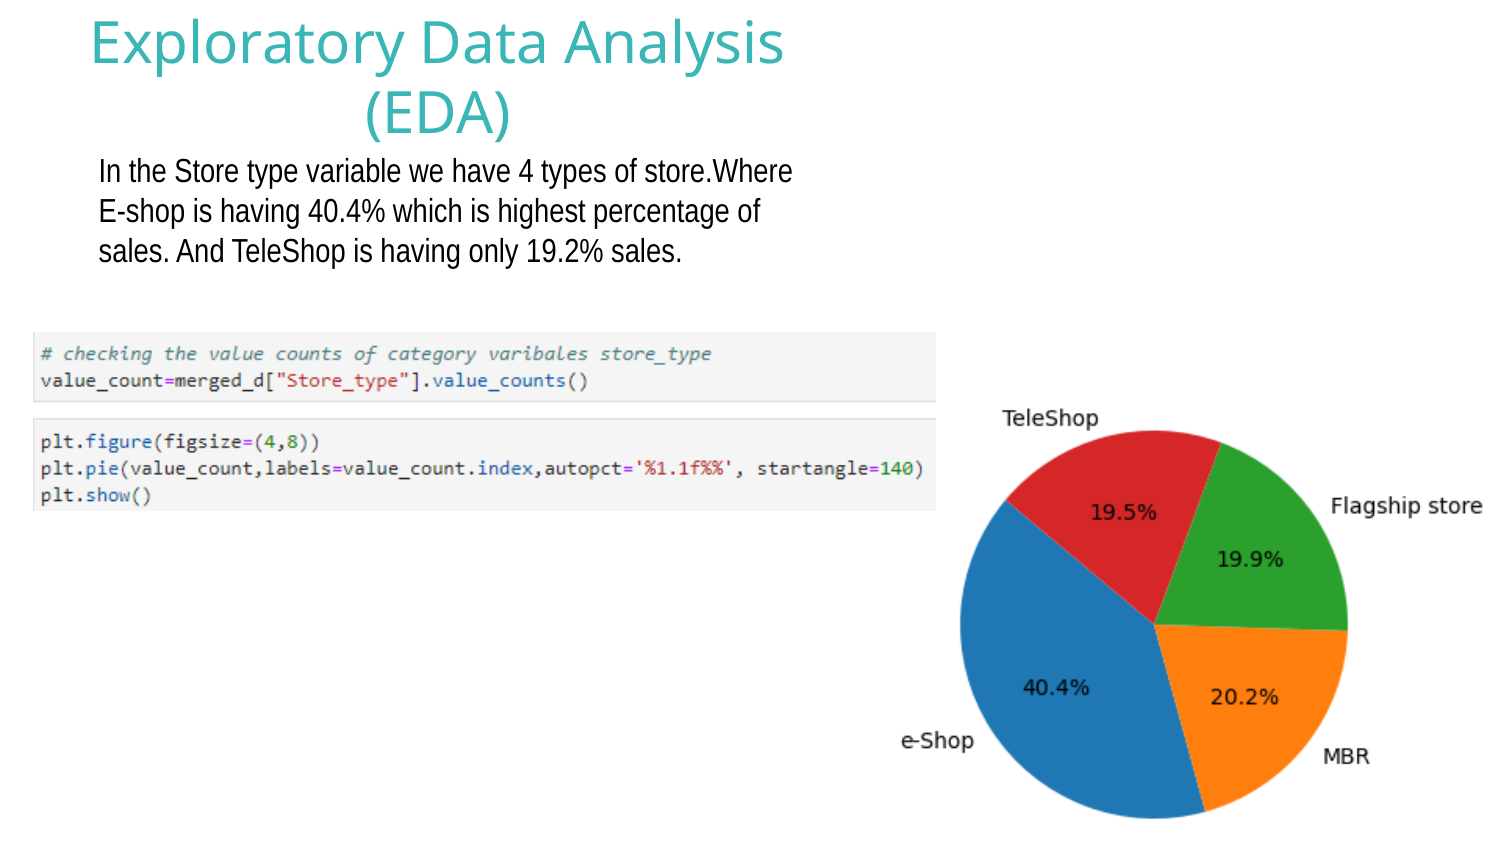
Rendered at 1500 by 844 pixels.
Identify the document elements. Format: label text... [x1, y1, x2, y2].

picture [33, 332, 1496, 844]
text_box In the Store type variable we have 4 types of store.Where E-shop is having 40.4% which is highest percentage of sales. And TeleShop is having only 19.2% sales. [83, 141, 834, 277]
title Exploratory Data Analysis (EDA) [0, 31, 877, 120]
